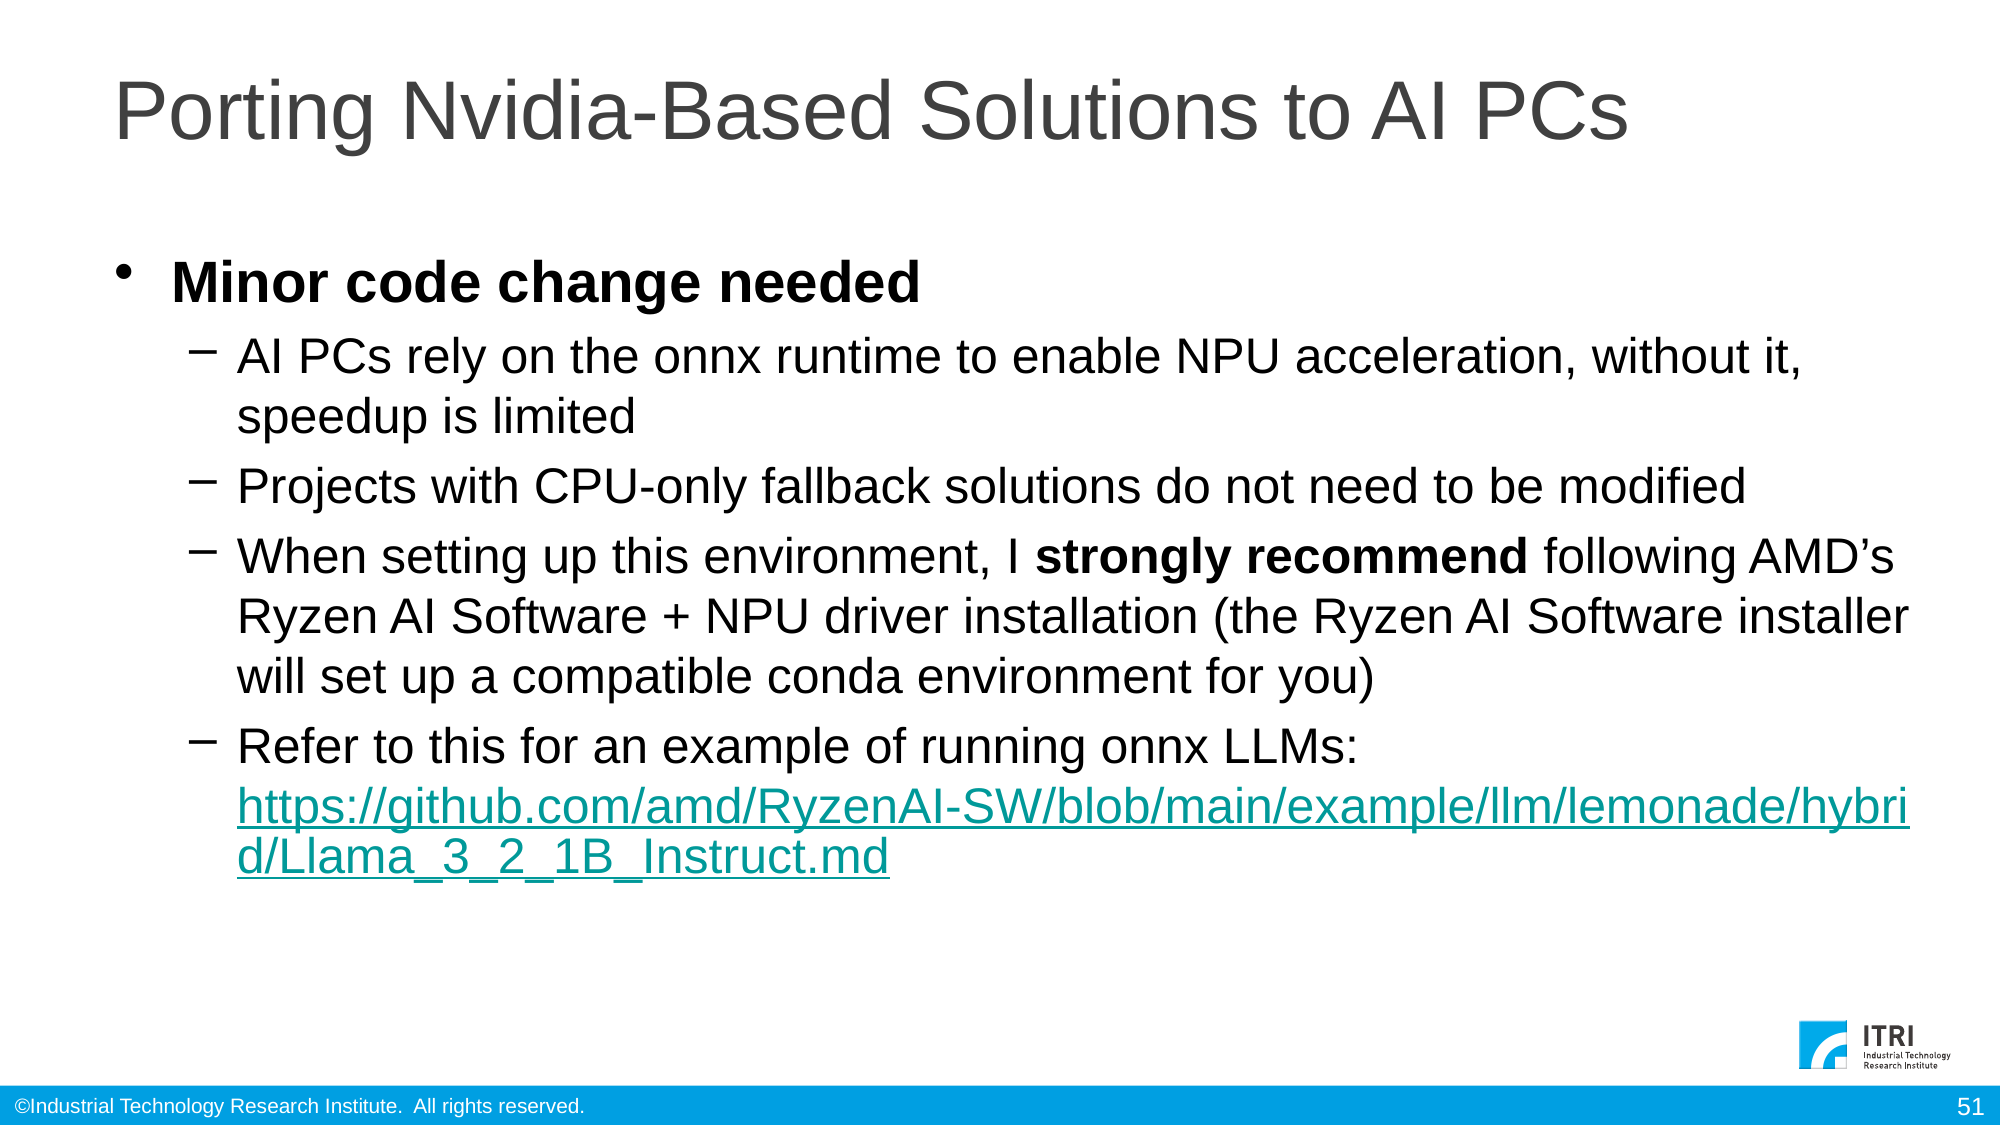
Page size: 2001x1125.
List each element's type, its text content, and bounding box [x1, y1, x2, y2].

list Minor code change needed AI PCs rely on the onnx runtime to enable NPU acceleration, without it, speedup is limited Projects with CPU-only fallback solutions do not need to be modified When setting up this environment, I strongly recommend following AMD’s Ryzen AI Software + NPU driver installation (the Ryzen AI Software installer will set up a compatible conda environment for you) Refer to this for an example of running onnx LLMs: https://github.com/amd/RyzenAI-SW/blob/main/example/llm/lemonade/hybrid/Llama_3_2_1B_Instruct.md [99, 236, 1930, 1017]
slide_number 51 [1874, 1085, 2000, 1125]
title Porting Nvidia-Based Solutions to AI PCs [98, 48, 1930, 198]
